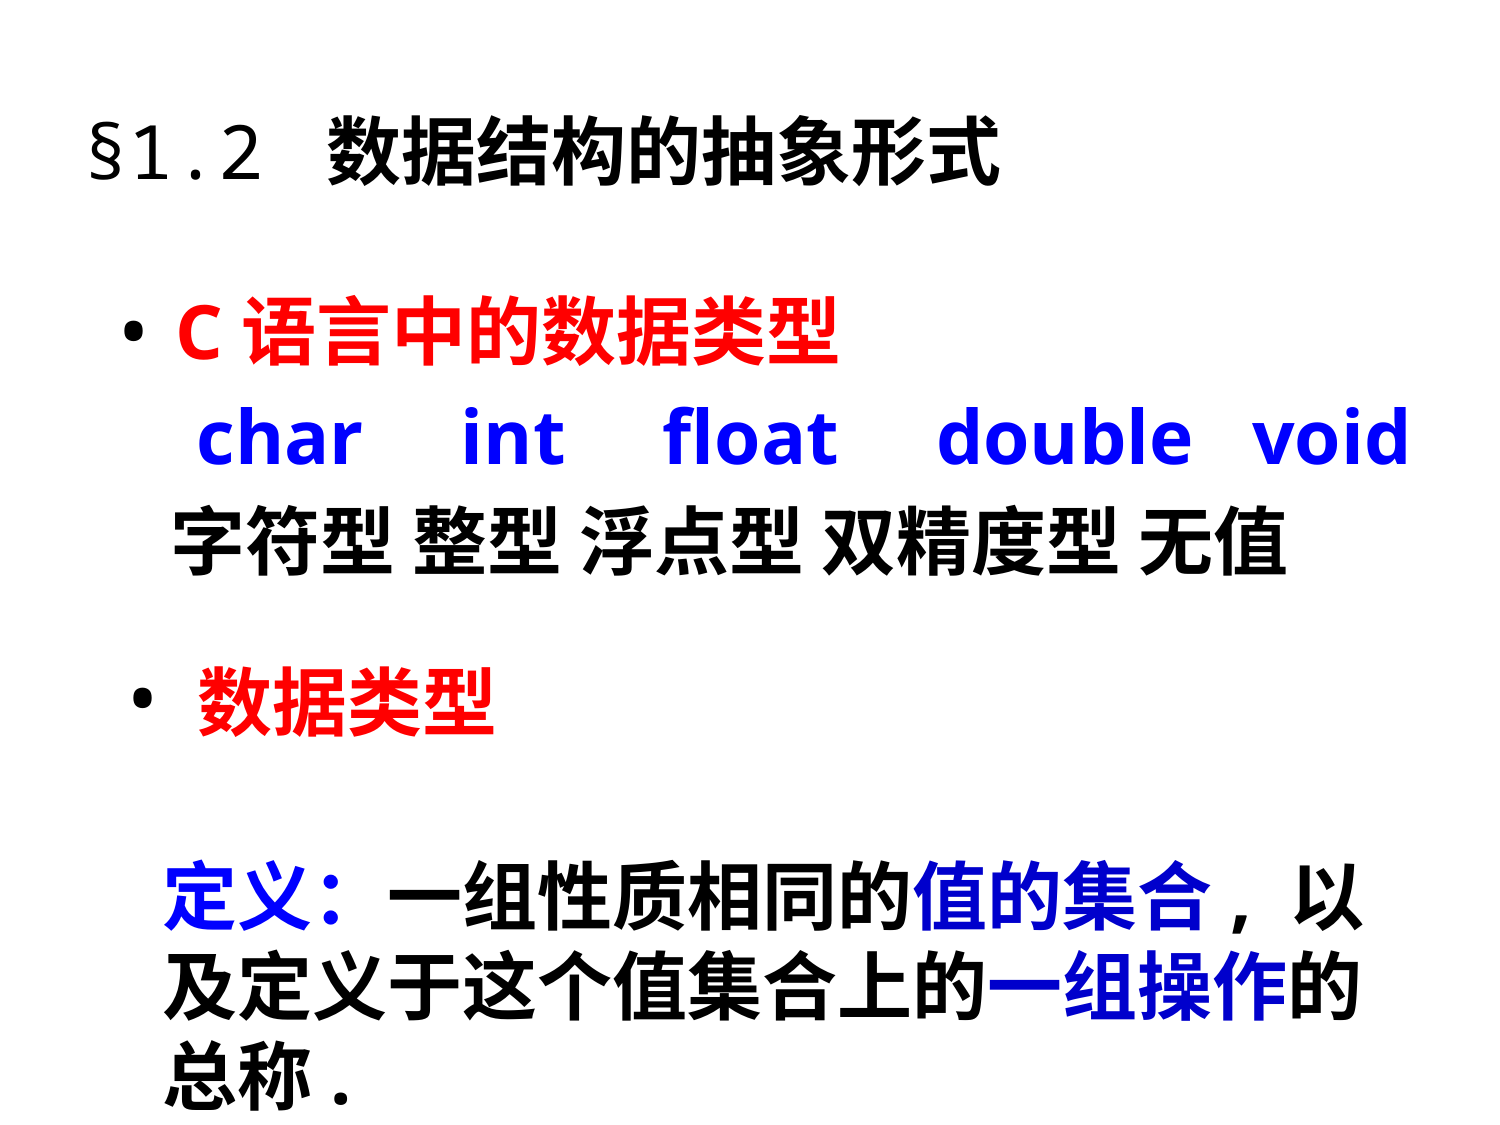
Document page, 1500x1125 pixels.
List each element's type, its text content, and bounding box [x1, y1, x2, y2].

text_box 数据类型 定义：一组性质相同的值的集合, 以及定义于这个值集合上的一组操作的总称. [112, 637, 1413, 1125]
text_box §1.2 数据结构的抽象形式 [64, 87, 1340, 213]
text_box C语言中的数据类型 char int float double void 字符型 整型 浮点型 双精度型 无值 [100, 275, 1451, 613]
